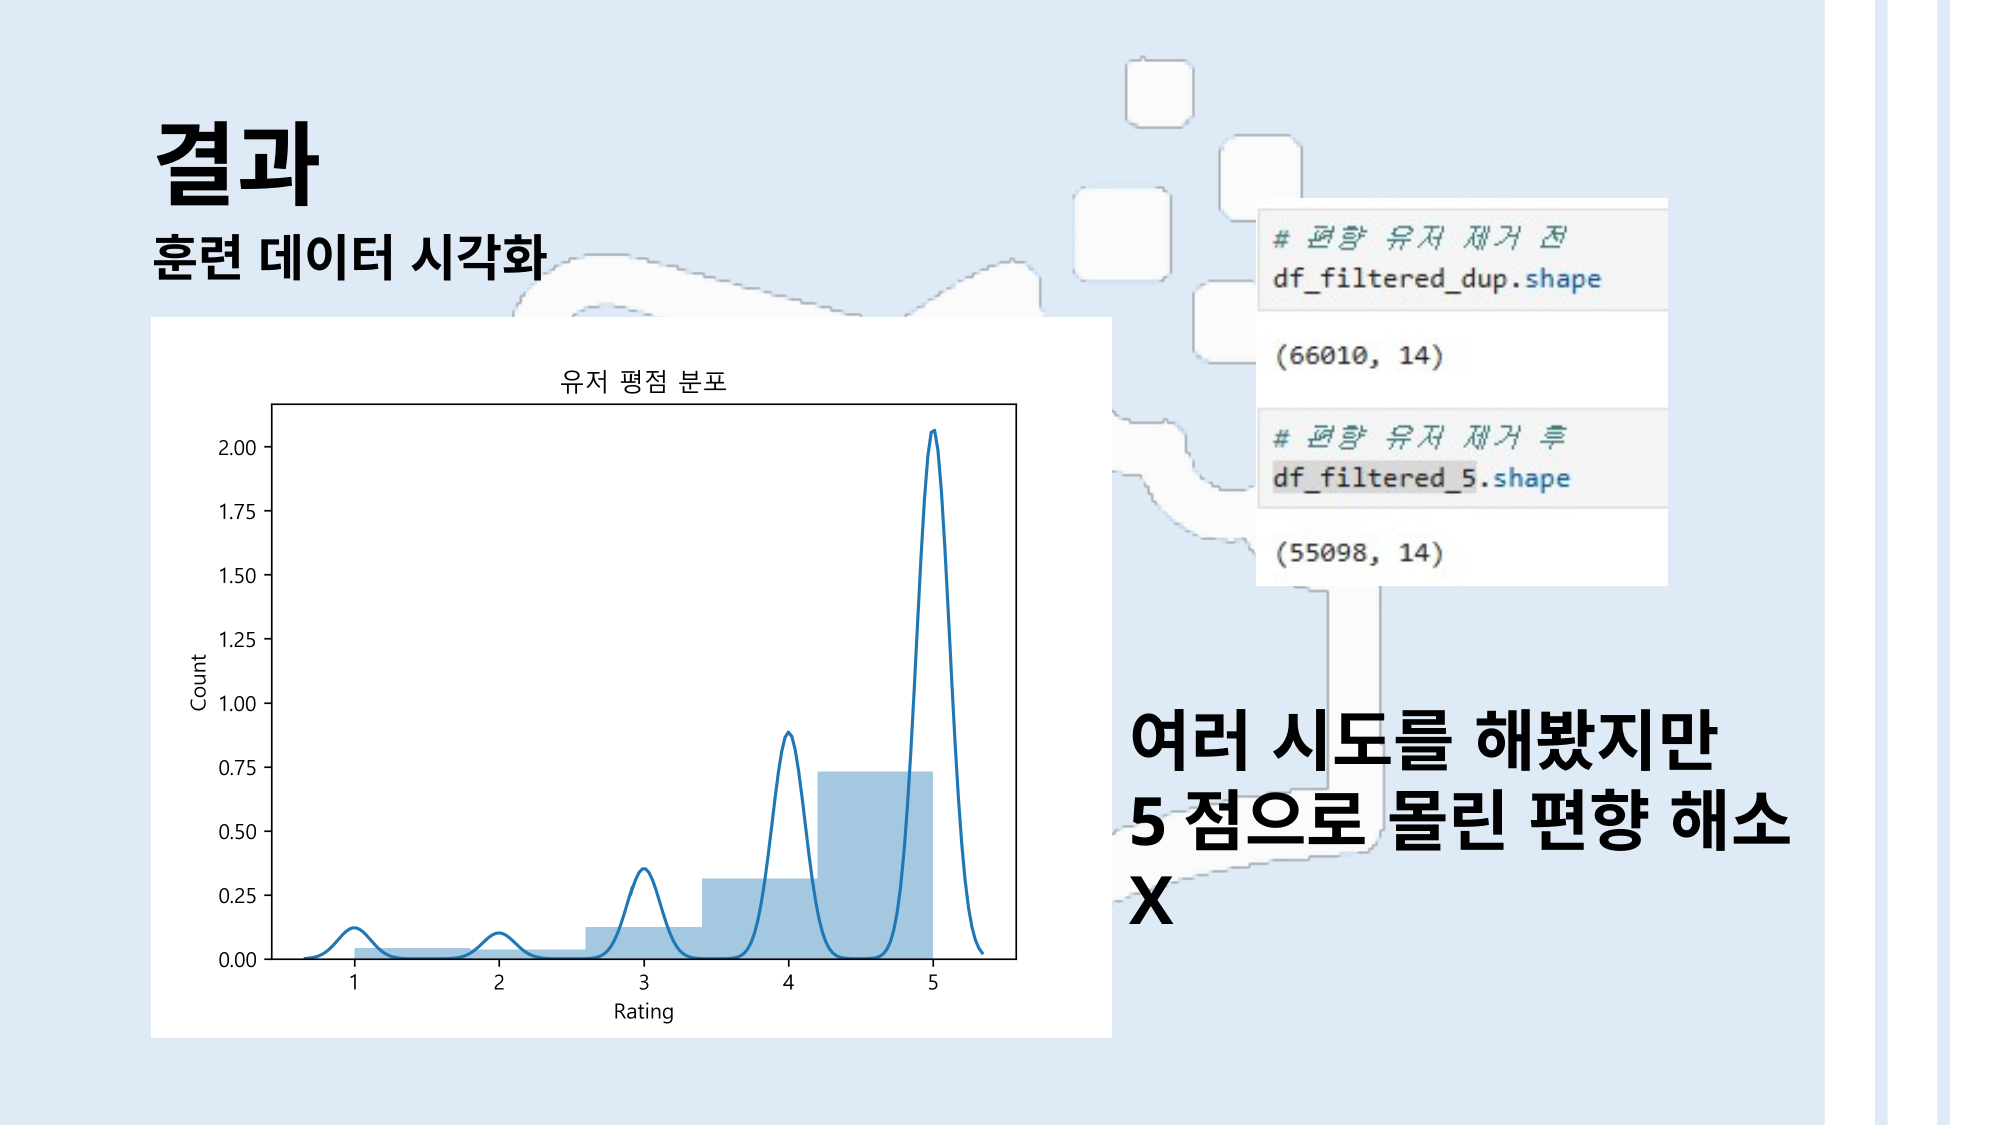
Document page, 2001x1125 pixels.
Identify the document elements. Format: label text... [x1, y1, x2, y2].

picture [151, 317, 1112, 1038]
list 훈련 데이터 시각화 [137, 159, 369, 295]
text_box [369, 0, 2000, 1125]
picture [1256, 198, 1668, 586]
title 결과 [137, 59, 369, 159]
